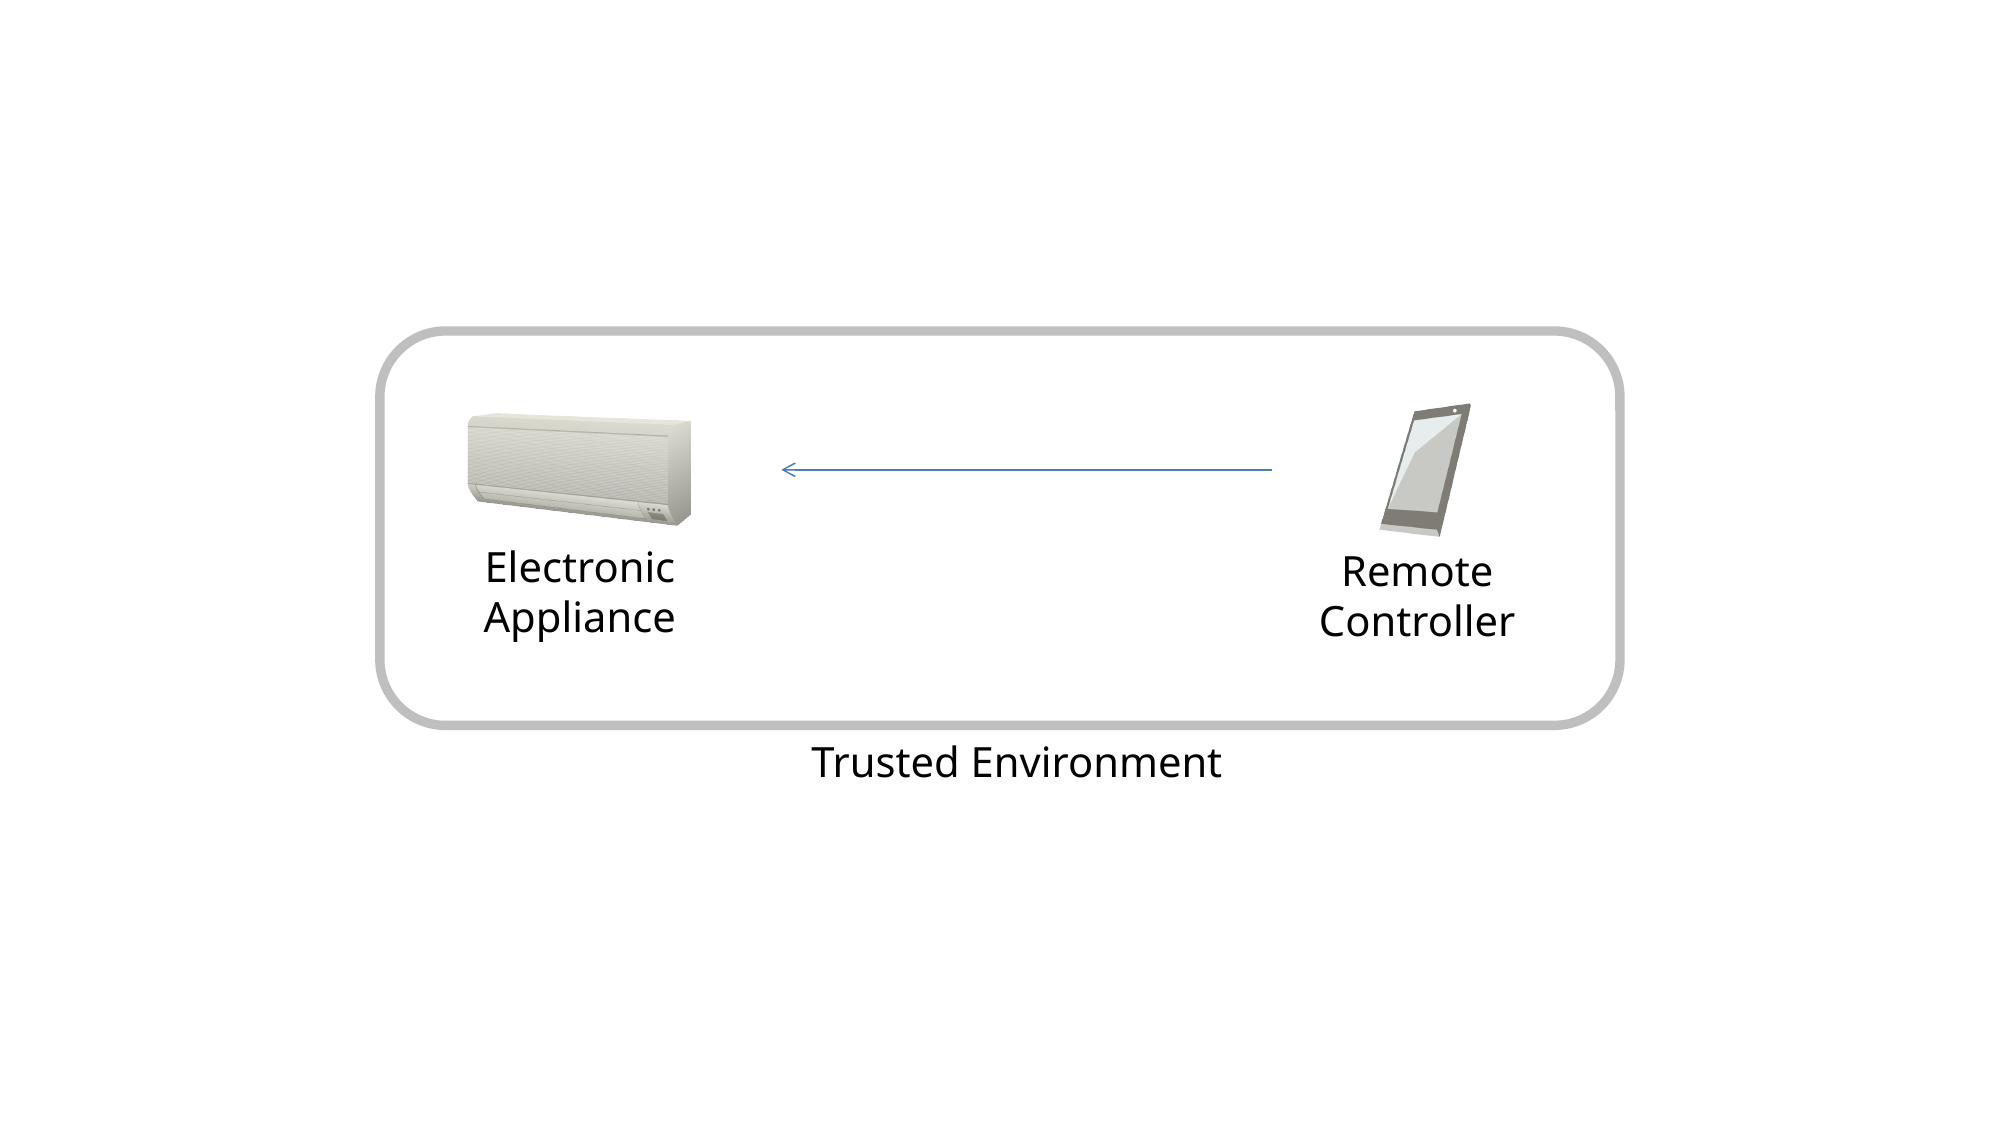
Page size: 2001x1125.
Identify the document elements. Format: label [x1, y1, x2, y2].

text_box [0, 305, 2000, 820]
text_box [379, 330, 1620, 794]
